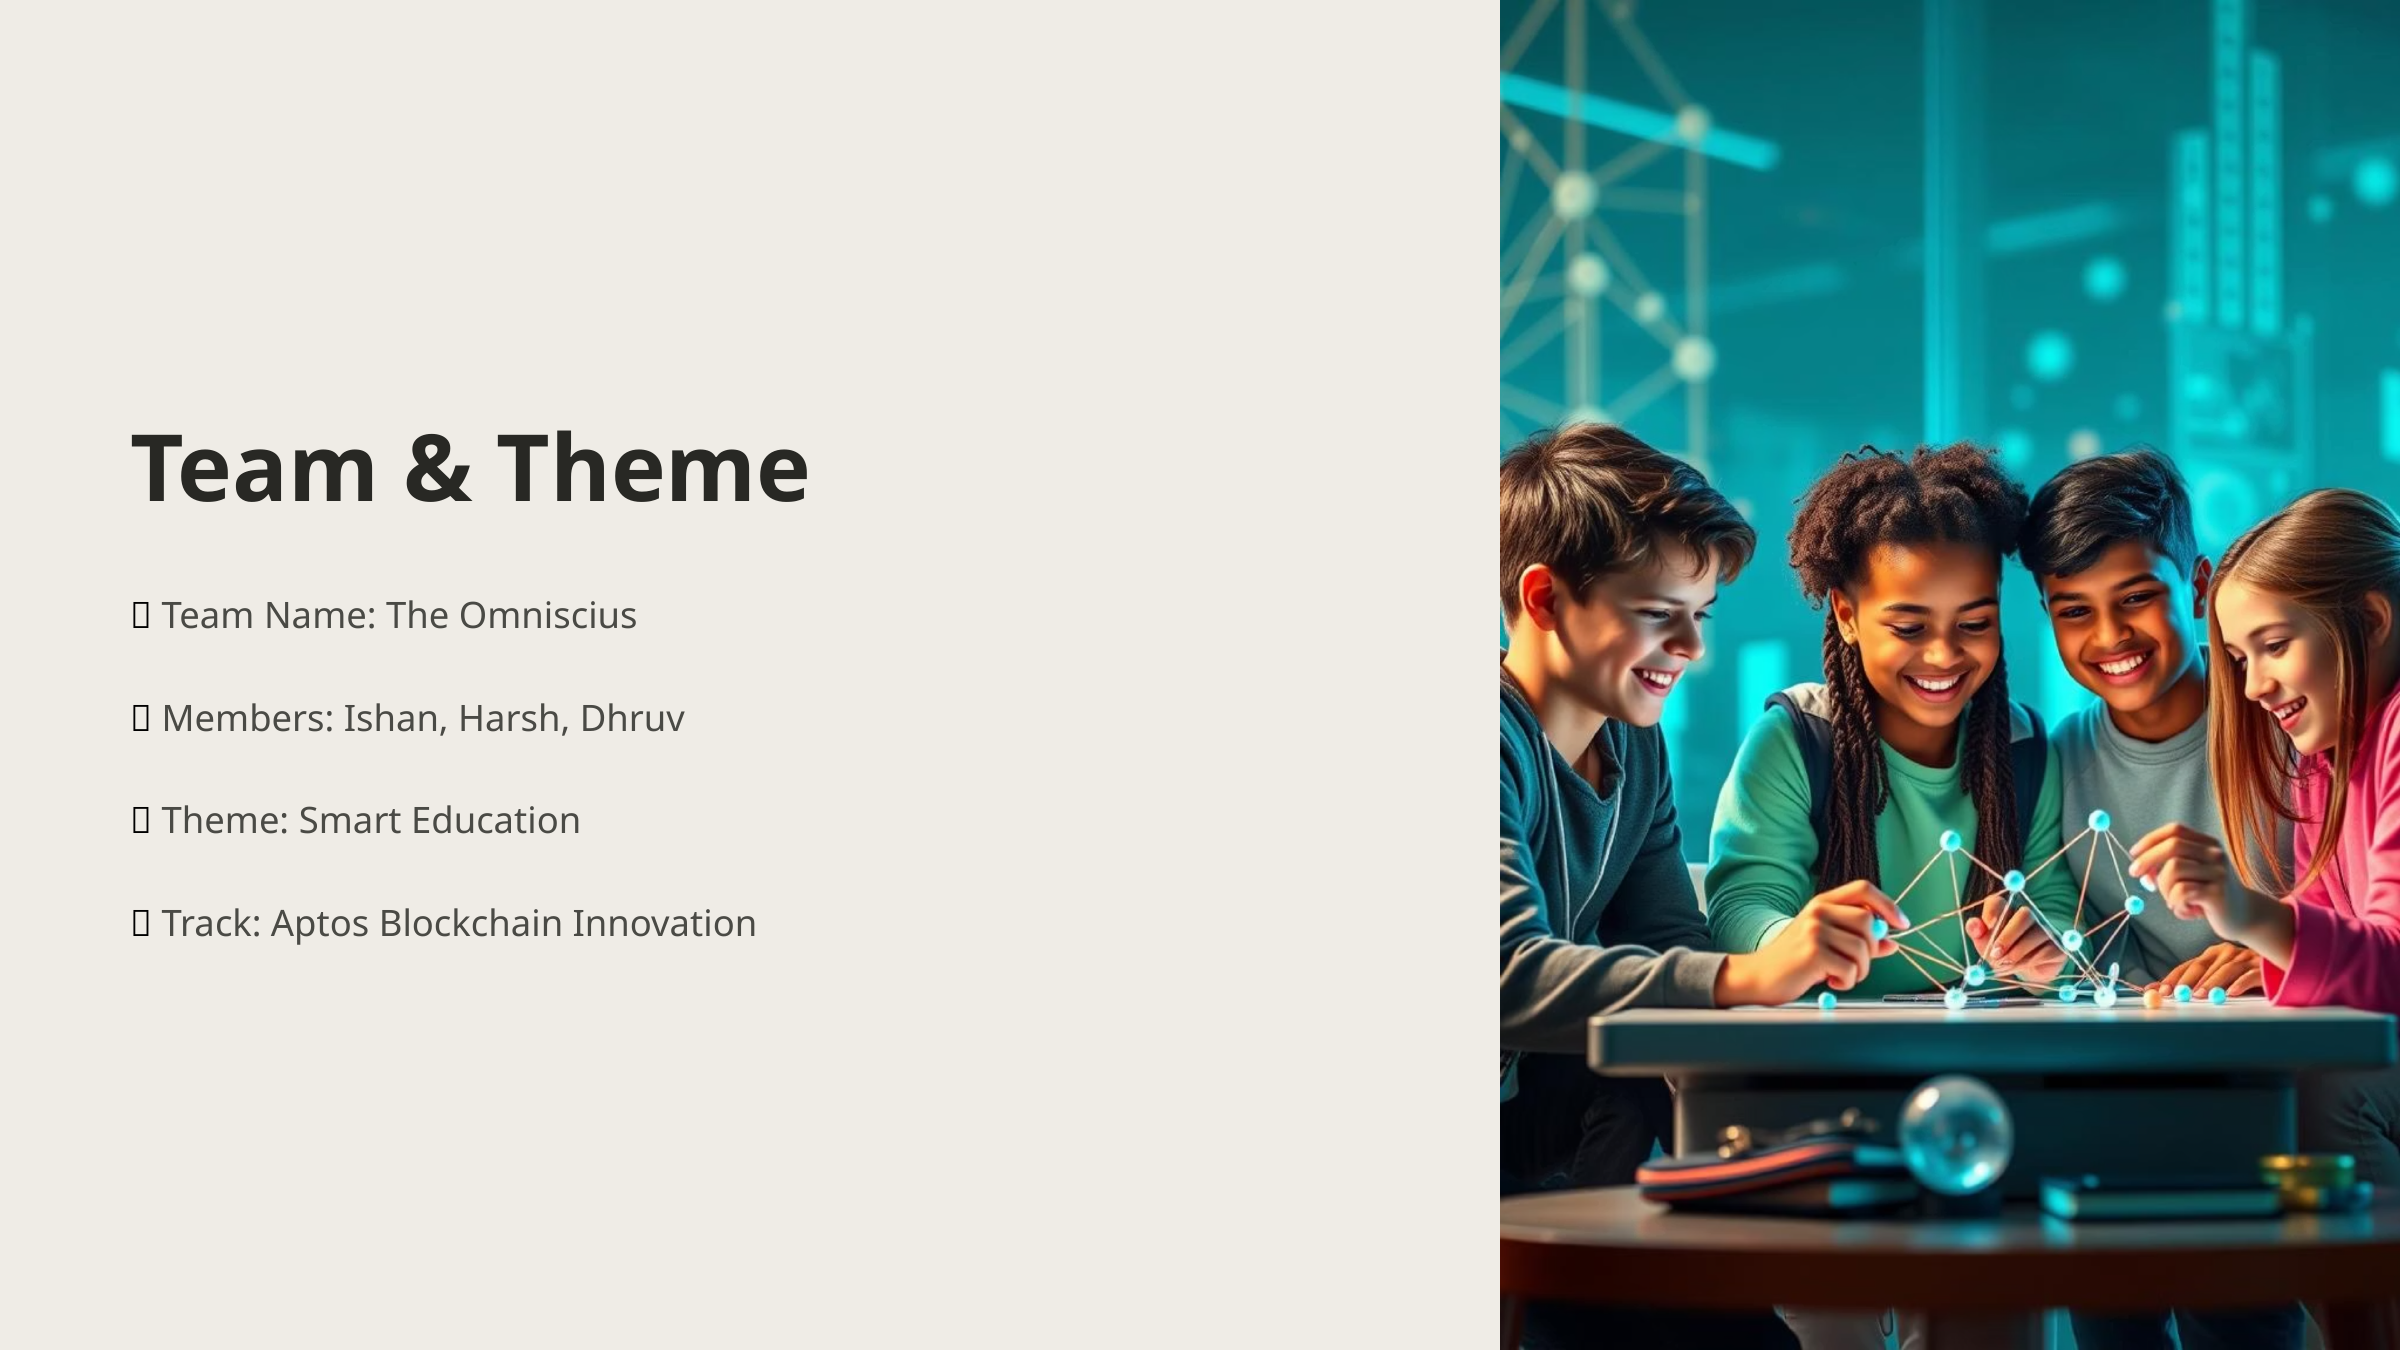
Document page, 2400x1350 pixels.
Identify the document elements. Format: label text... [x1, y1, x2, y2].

text_box 🧠 Team Name: The Omniscius [130, 576, 1370, 638]
text_box 👥 Members: Ishan, Harsh, Dhruv [130, 679, 1370, 741]
picture [1499, 0, 2400, 1350]
text_box Team & Theme [130, 404, 1061, 521]
text_box 💡 Track: Aptos Blockchain Innovation [130, 884, 1370, 946]
text_box 🎯 Theme: Smart Education [130, 781, 1370, 843]
